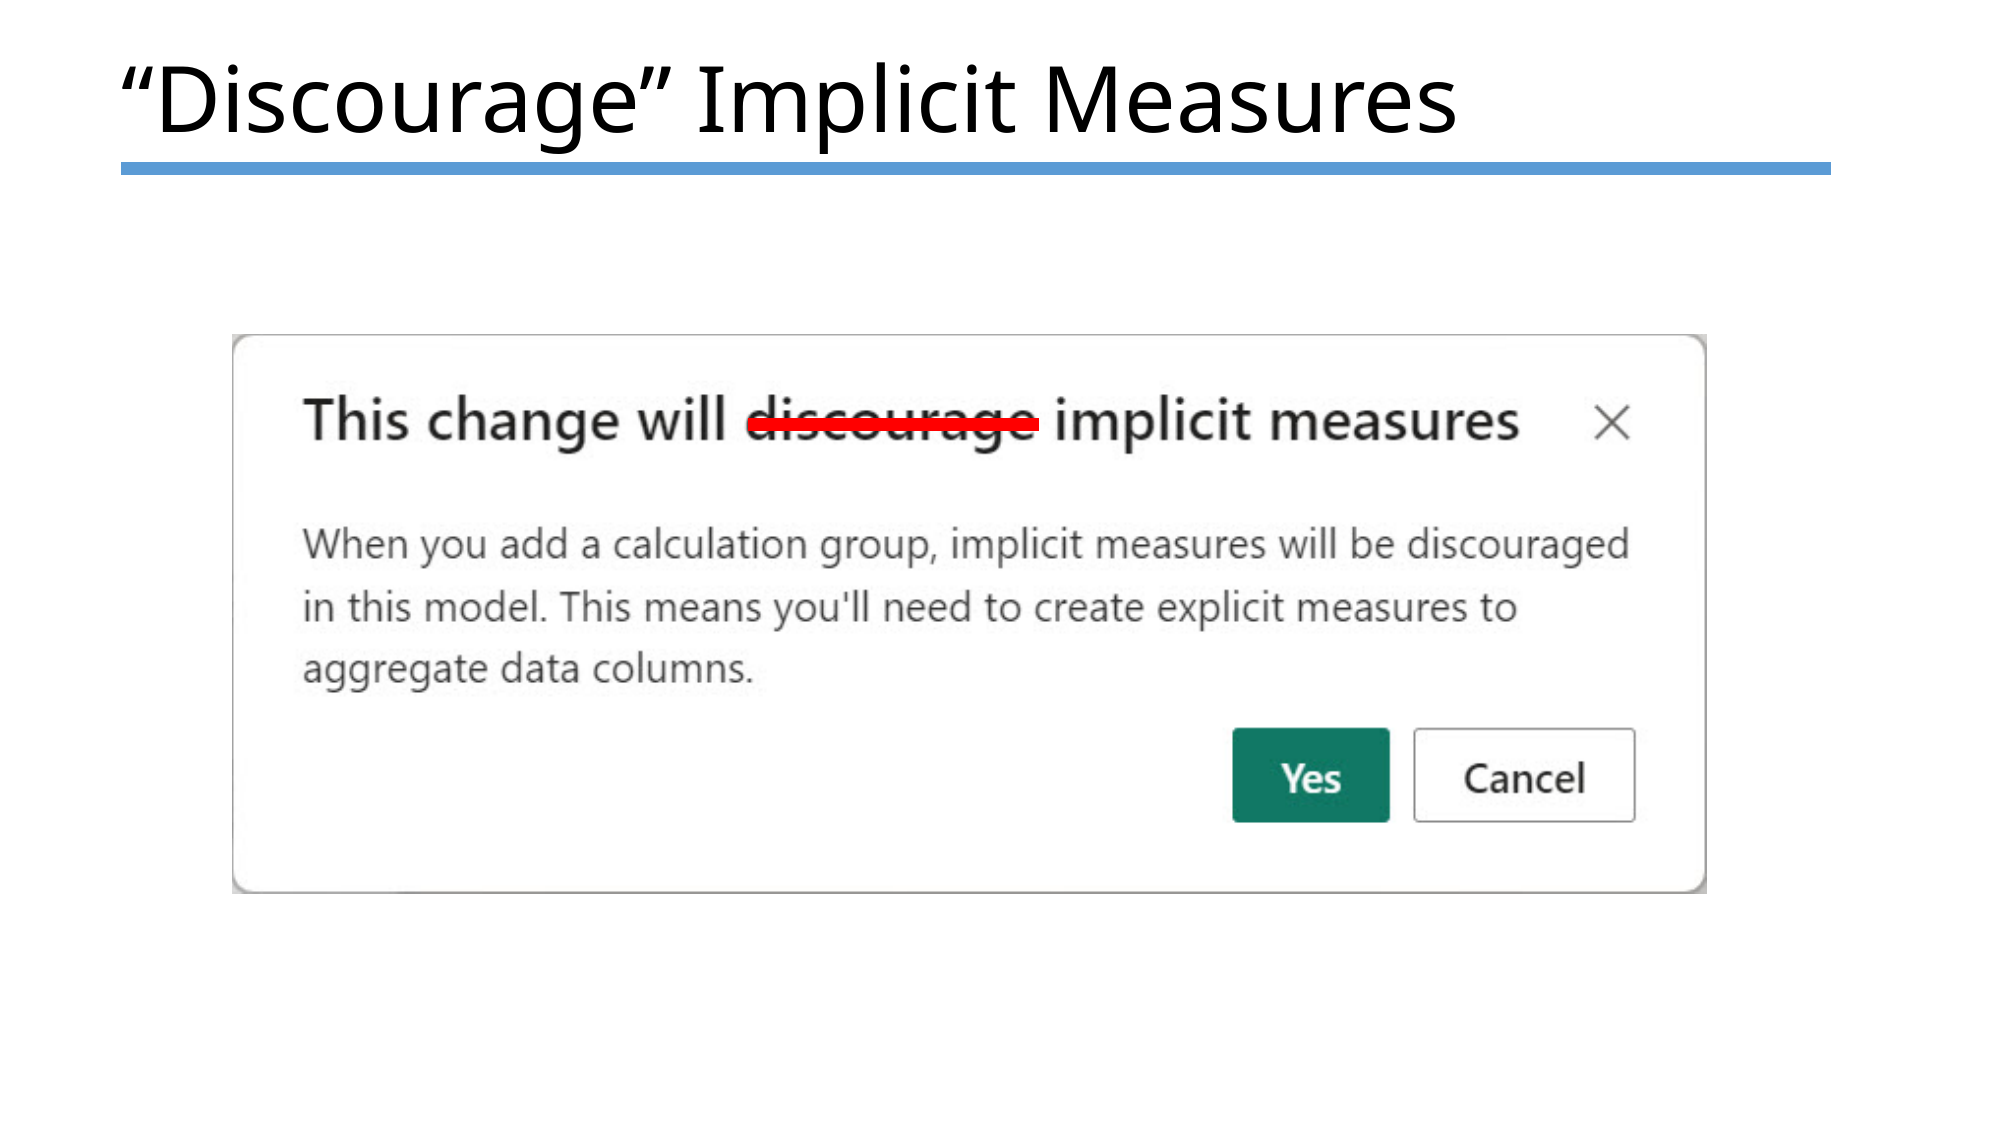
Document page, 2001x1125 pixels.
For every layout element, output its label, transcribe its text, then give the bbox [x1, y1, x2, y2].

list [232, 334, 1707, 894]
text_box “Discourage” Implicit Measures [106, 19, 1832, 187]
